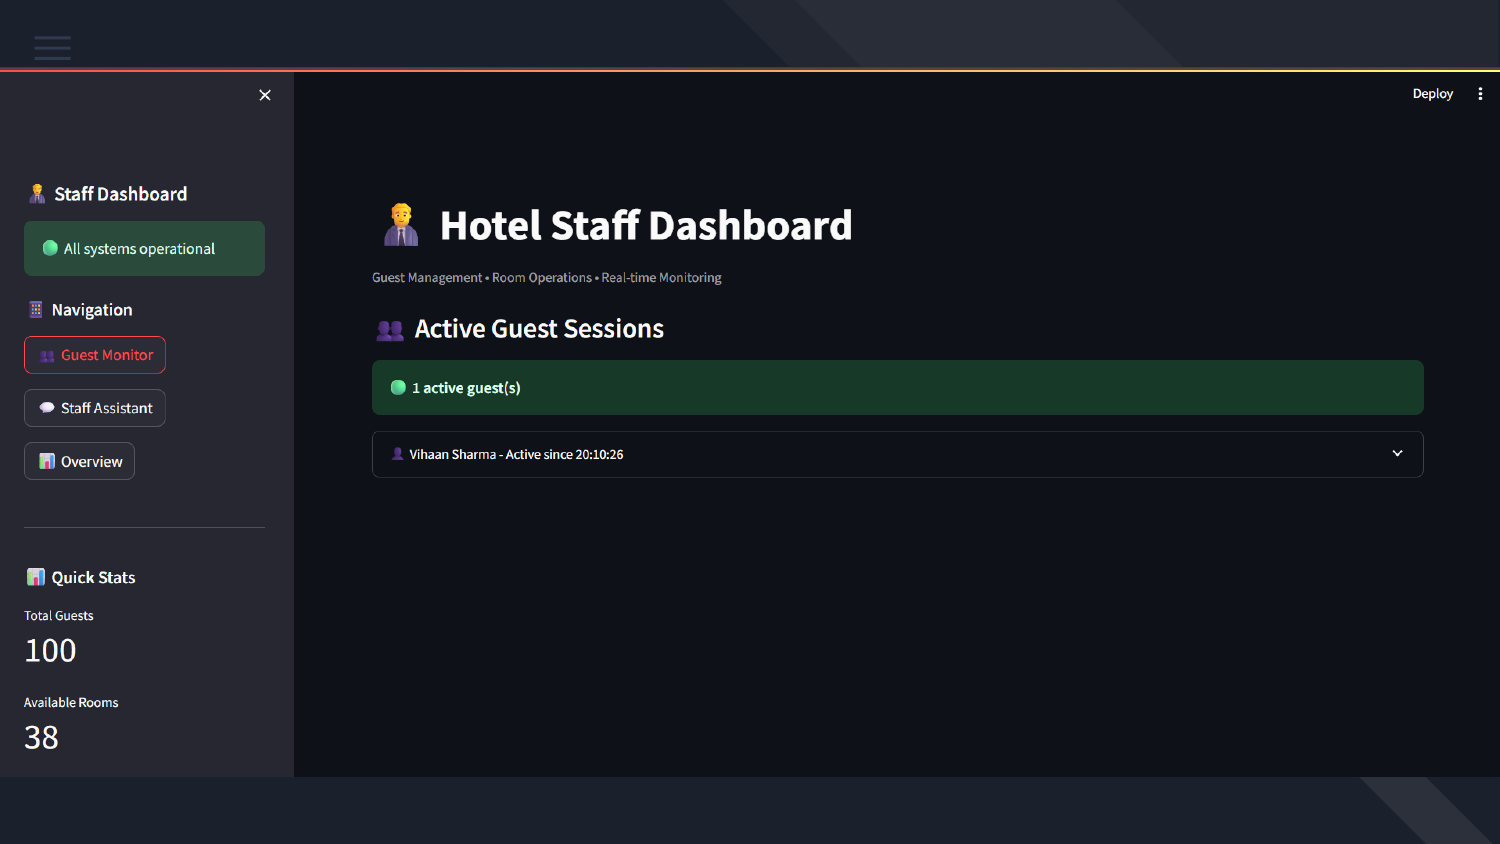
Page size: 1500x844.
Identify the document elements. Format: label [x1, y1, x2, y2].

picture [0, 66, 1500, 777]
